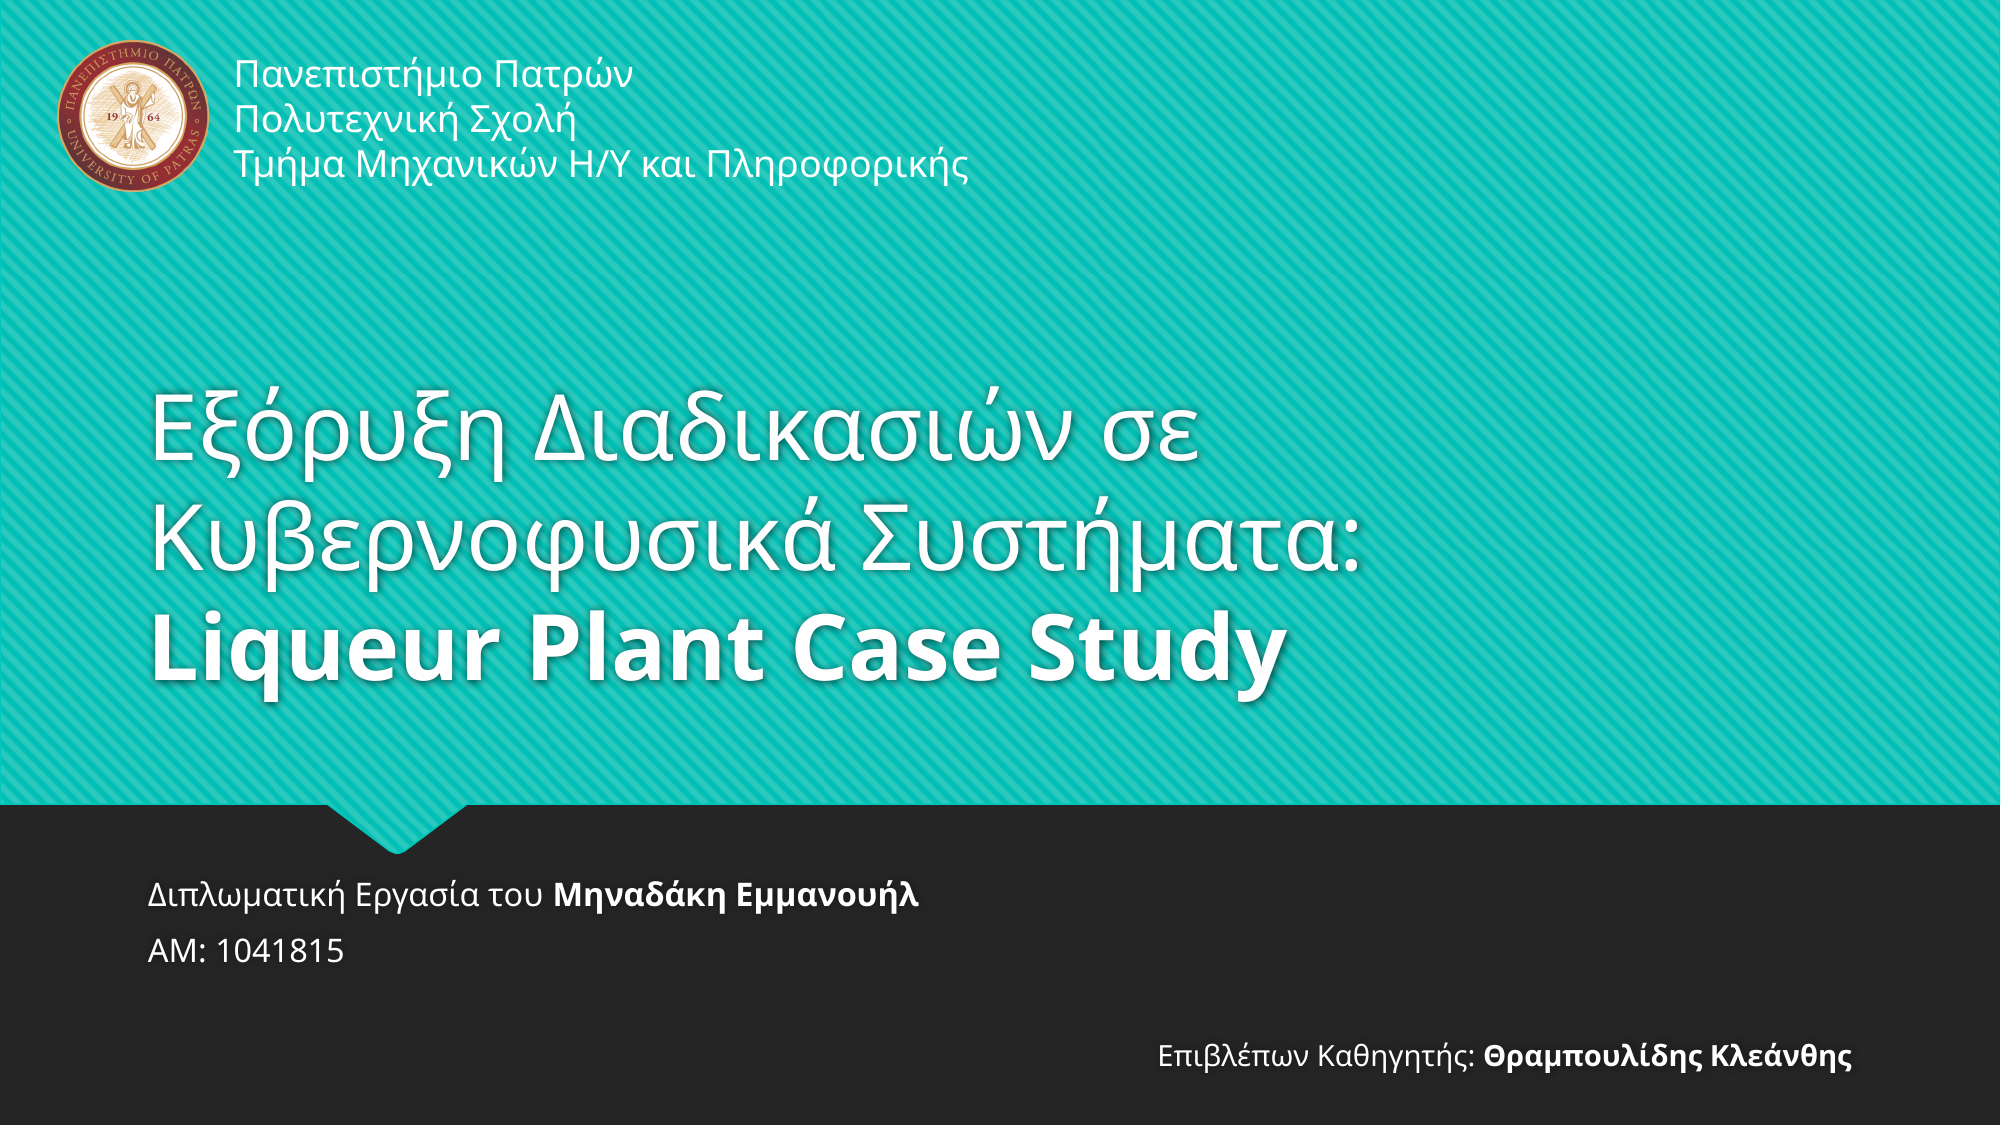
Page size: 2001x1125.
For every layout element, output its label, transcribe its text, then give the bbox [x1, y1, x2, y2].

picture [56, 39, 209, 192]
text_box Επιβλέπων Καθηγητής: Θραμπουλίδης Κλεάνθης [132, 1029, 1868, 1083]
subtitle Διπλωματική Εργασία του Μηναδάκη Εμμανουήλ ΑΜ: 1041815 [132, 866, 1868, 978]
text_box Πανεπιστήμιο Πατρών Πολυτεχνική Σχολή Τμήμα Μηχανικών Η/Υ και Πληροφορικής [218, 42, 1782, 193]
title Εξόρυξη Διαδικασιών σε Κυβερνοφυσικά Συστήματα: Liqueur Plant Case Study [132, 277, 1868, 706]
